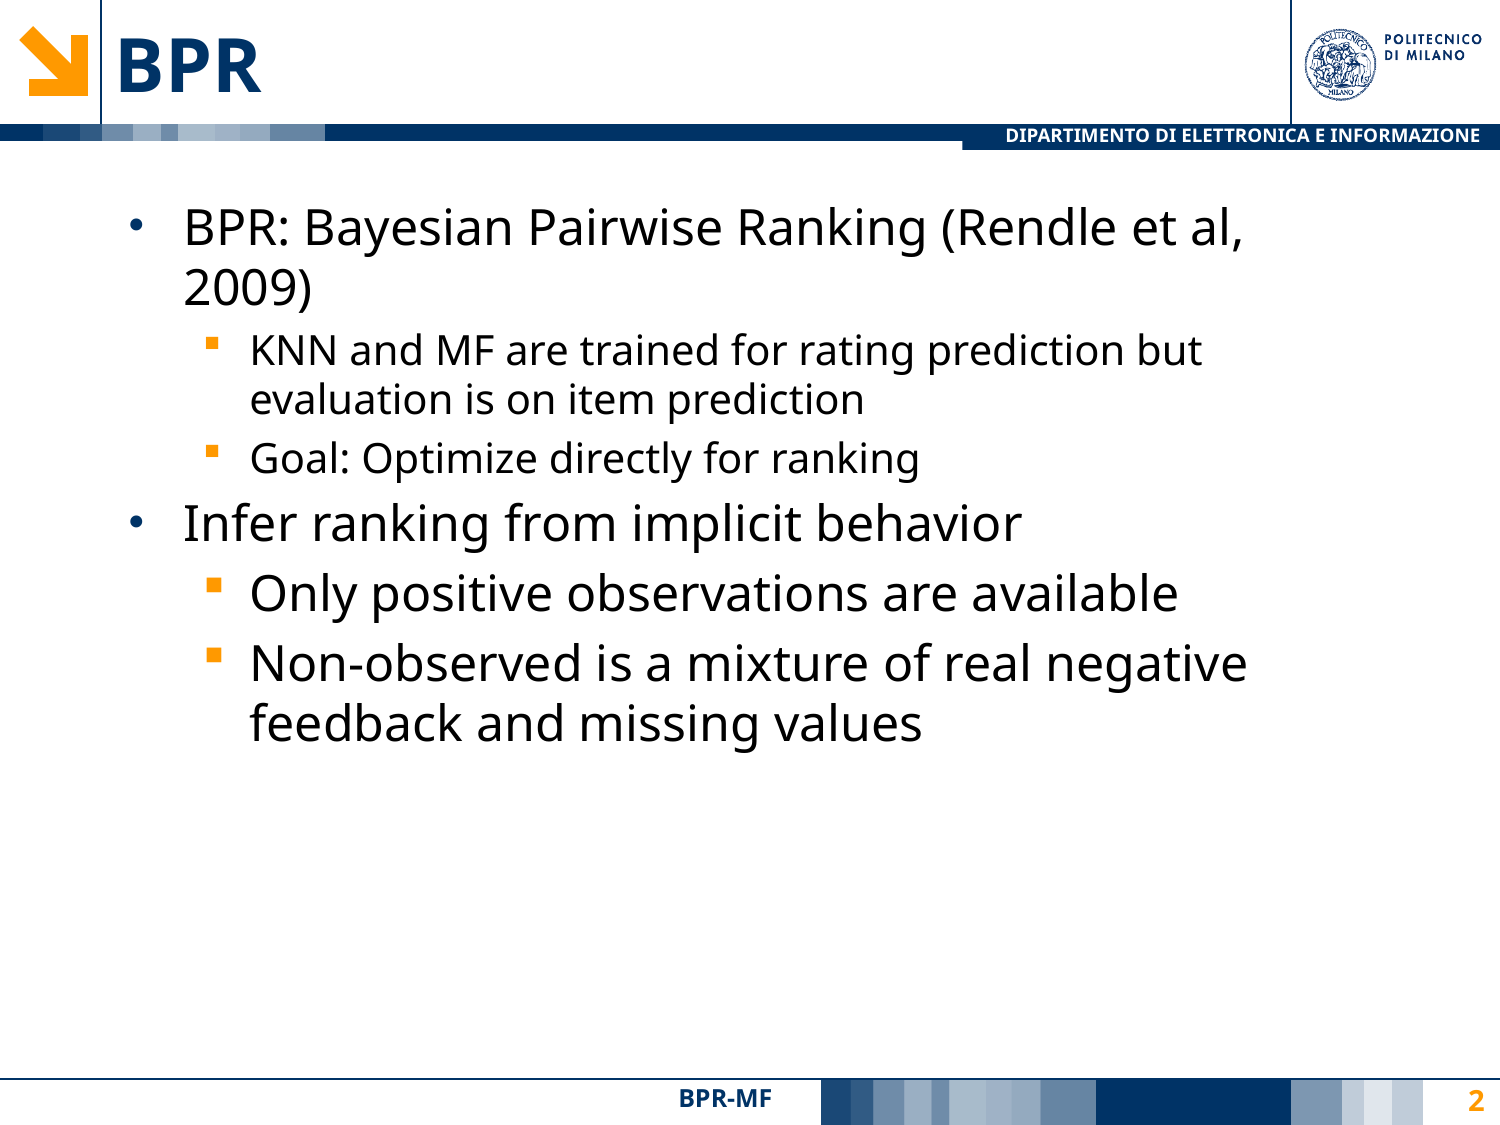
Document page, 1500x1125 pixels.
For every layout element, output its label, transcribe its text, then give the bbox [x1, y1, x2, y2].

picture [788, 1078, 1187, 1125]
footer BPR-MF [0, 1074, 788, 1125]
slide_number 2 [1187, 1074, 1500, 1125]
list BPR: Bayesian Pairwise Ranking (Rendle et al, 2009) KNN and MF are trained for rating prediction but evaluation is on item prediction Goal: Optimize directly for ranking Infer ranking from implicit behavior Only positive observations are available Non-observed is a mixture of real negative feedback and missing values [112, 187, 1388, 1000]
picture [0, 0, 1500, 141]
picture [1251, 131, 1258, 137]
picture [1367, 131, 1374, 137]
picture [1443, 131, 1450, 137]
title BPR [99, 0, 1276, 126]
picture [1139, 131, 1146, 137]
